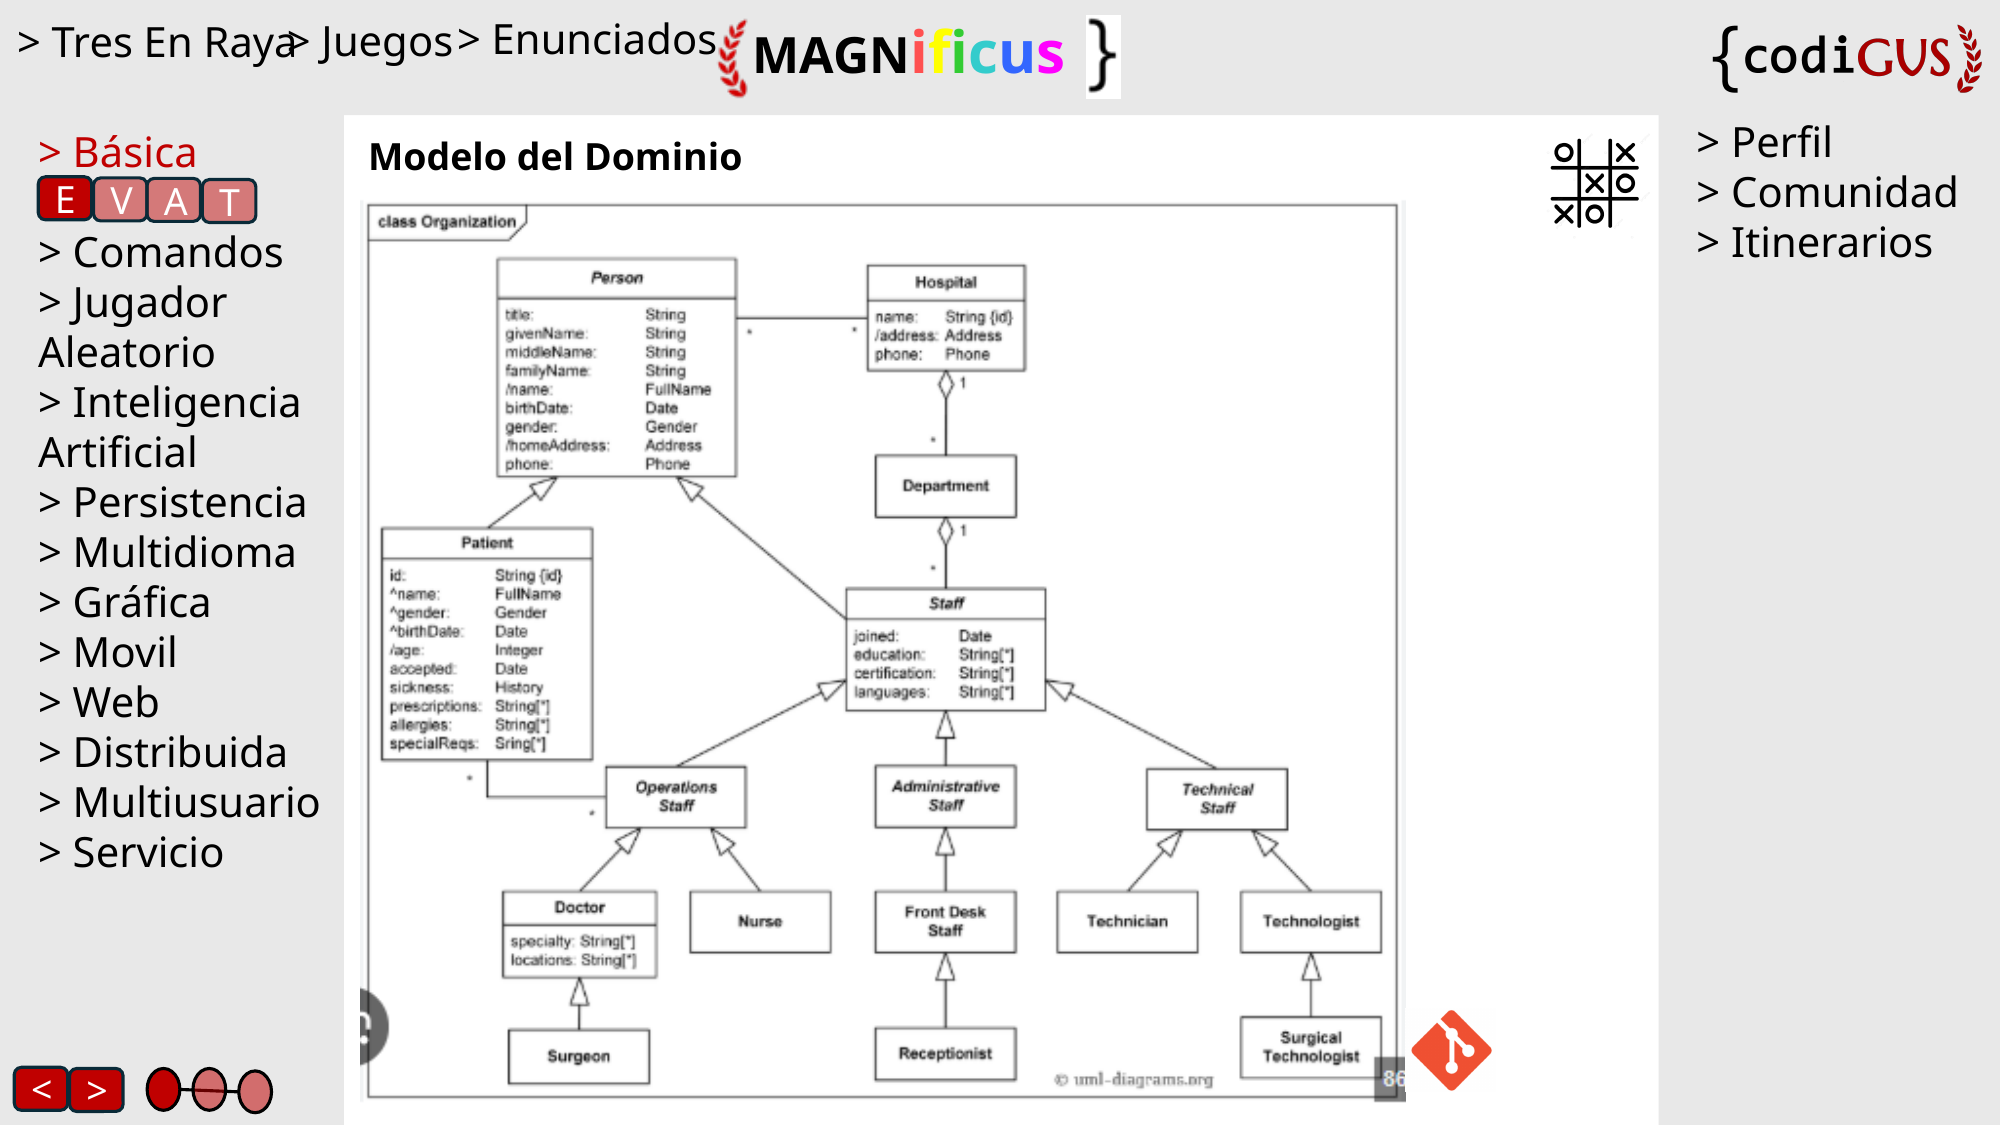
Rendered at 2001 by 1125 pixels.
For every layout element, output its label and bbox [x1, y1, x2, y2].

text_box [709, 6, 1122, 109]
picture [1536, 124, 1653, 241]
text_box [13, 1066, 124, 1112]
picture [360, 193, 1497, 1117]
picture [1707, 18, 1989, 101]
text_box [179, 1088, 240, 1093]
text_box [0, 0, 2000, 1125]
